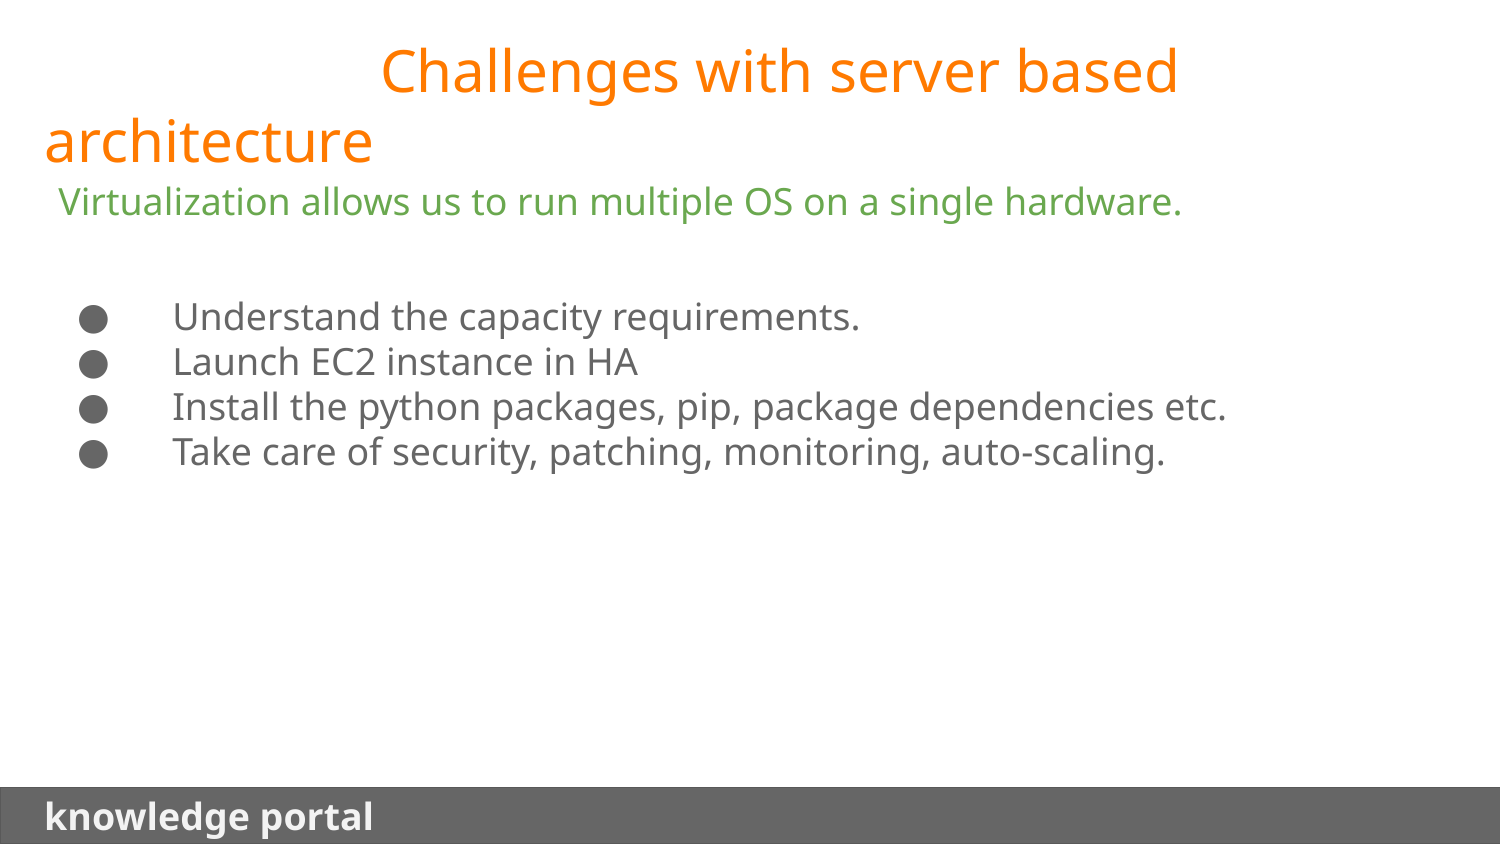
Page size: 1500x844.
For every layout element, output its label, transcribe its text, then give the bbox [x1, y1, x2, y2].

text_box knowledge portal [0, 787, 1500, 844]
subtitle Challenges with server based architecture [29, 19, 1443, 529]
text_box Virtualization allows us to run multiple OS on a single hardware. Understand the capacity requirements. Launch EC2 instance in HA Install the python packages, pip, package dependencies etc. Take care of security, patching, monitoring, auto-scaling. [43, 105, 1429, 615]
